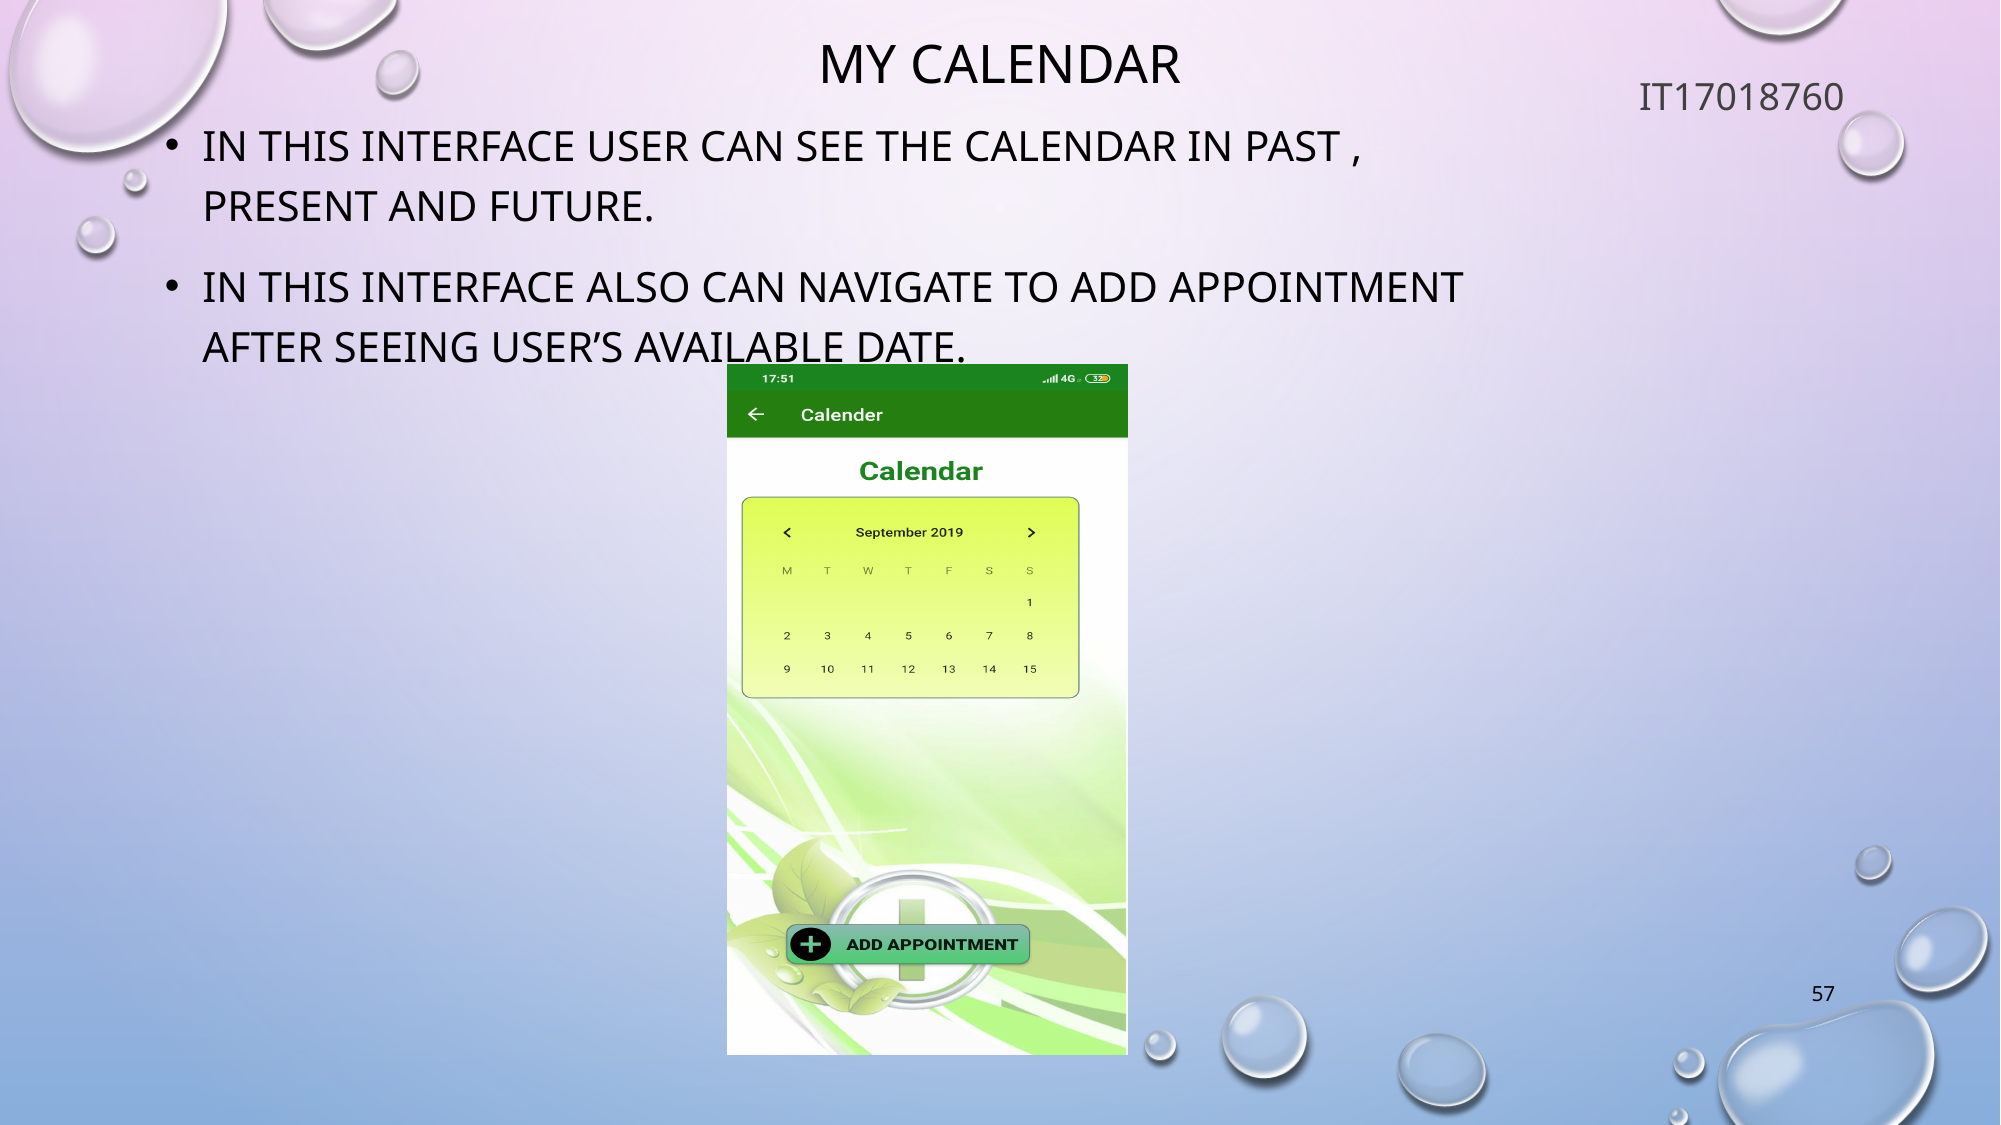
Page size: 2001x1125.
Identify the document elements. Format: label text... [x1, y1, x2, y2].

text_box IT17018760 [1624, 65, 1870, 126]
title My Calendar [149, 29, 1851, 103]
picture [0, 0, 2000, 1125]
slide_number 57 [1724, 965, 1851, 1025]
list In this interface user can see the calendar in past , present and future. In this interface also can navigate to add appointment after seeing user’s available date. [149, 102, 1560, 365]
